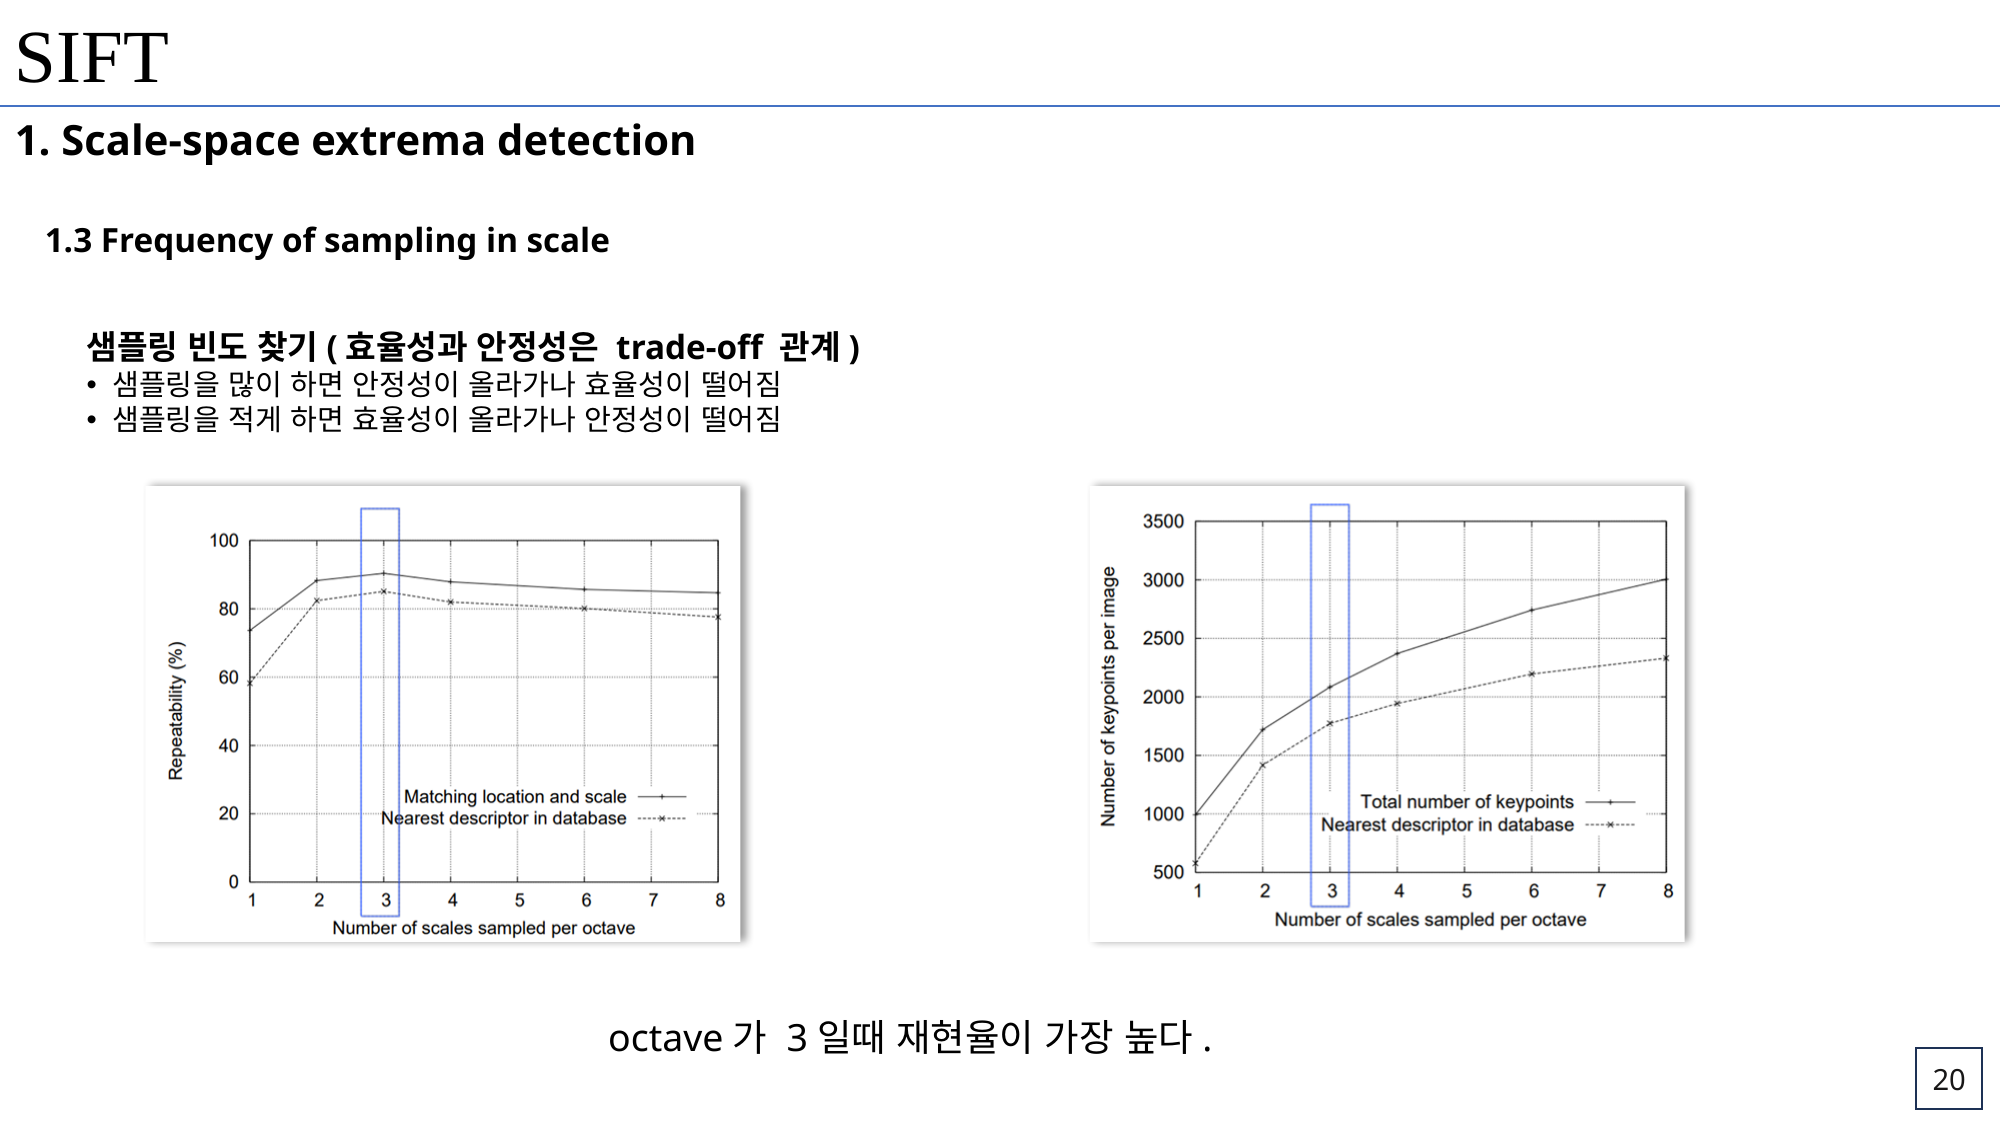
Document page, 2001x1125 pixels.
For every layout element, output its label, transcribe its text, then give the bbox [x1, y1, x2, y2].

text_box [144, 486, 741, 943]
text_box 1.3 Frequency of sampling in scale [30, 212, 1789, 267]
text_box 20 [1915, 1047, 1983, 1110]
text_box [1089, 486, 1686, 943]
text_box SIFT [0, 0, 1131, 105]
text_box 샘플링 빈도 찾기(효율성과 안정성은 trade-off 관계) 샘플링을 많이 하면 안정성이 올라가나 효율성이 떨어짐 샘플링을 적게 하면 효율성이 올라가나 안정성이 떨어짐 [71, 319, 1018, 444]
text_box 1. Scale-space extrema detection [0, 107, 819, 171]
text_box octave가 3일때 재현율이 가장 높다. [593, 1006, 1257, 1066]
